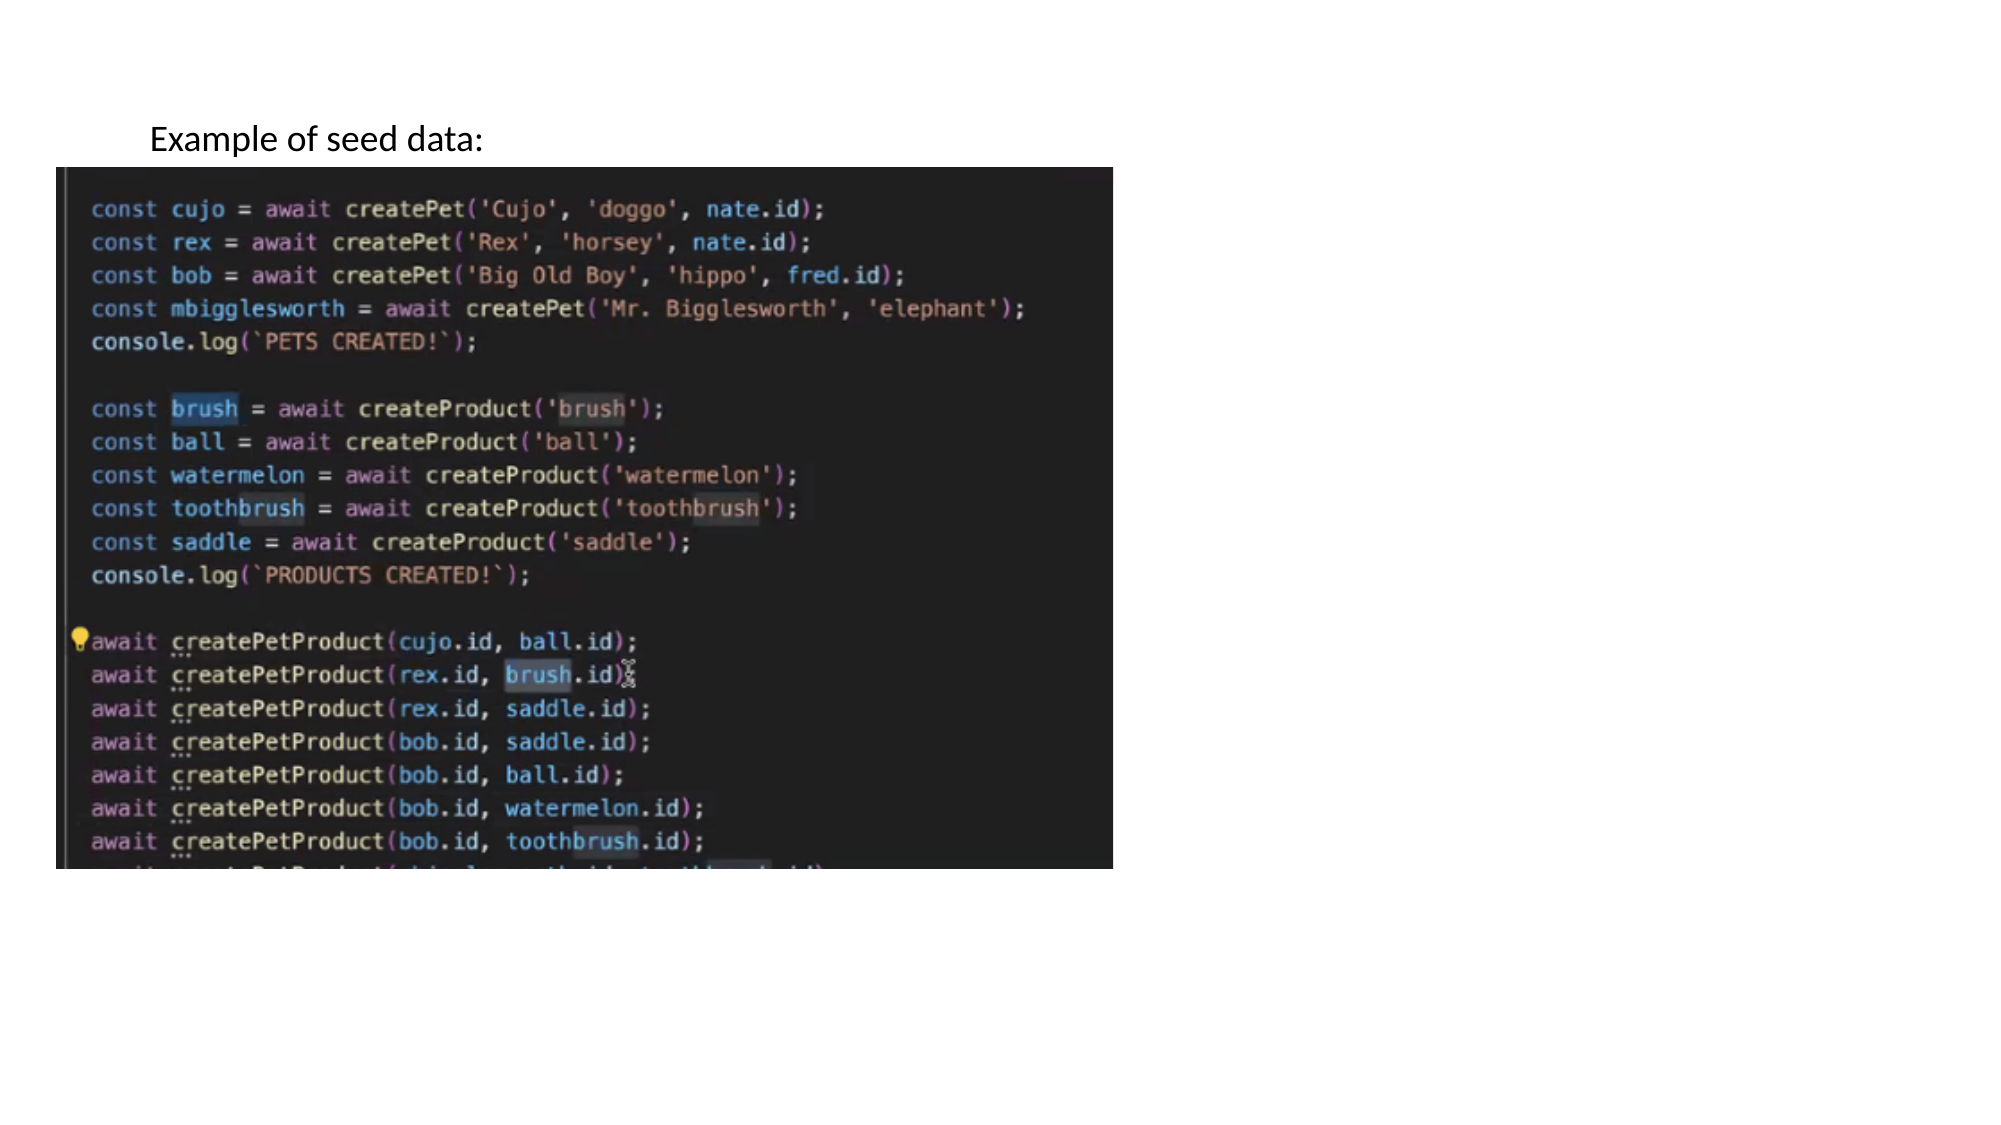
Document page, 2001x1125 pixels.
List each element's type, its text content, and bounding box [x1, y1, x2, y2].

text_box Example of seed data: [134, 107, 500, 167]
picture [56, 167, 1114, 869]
